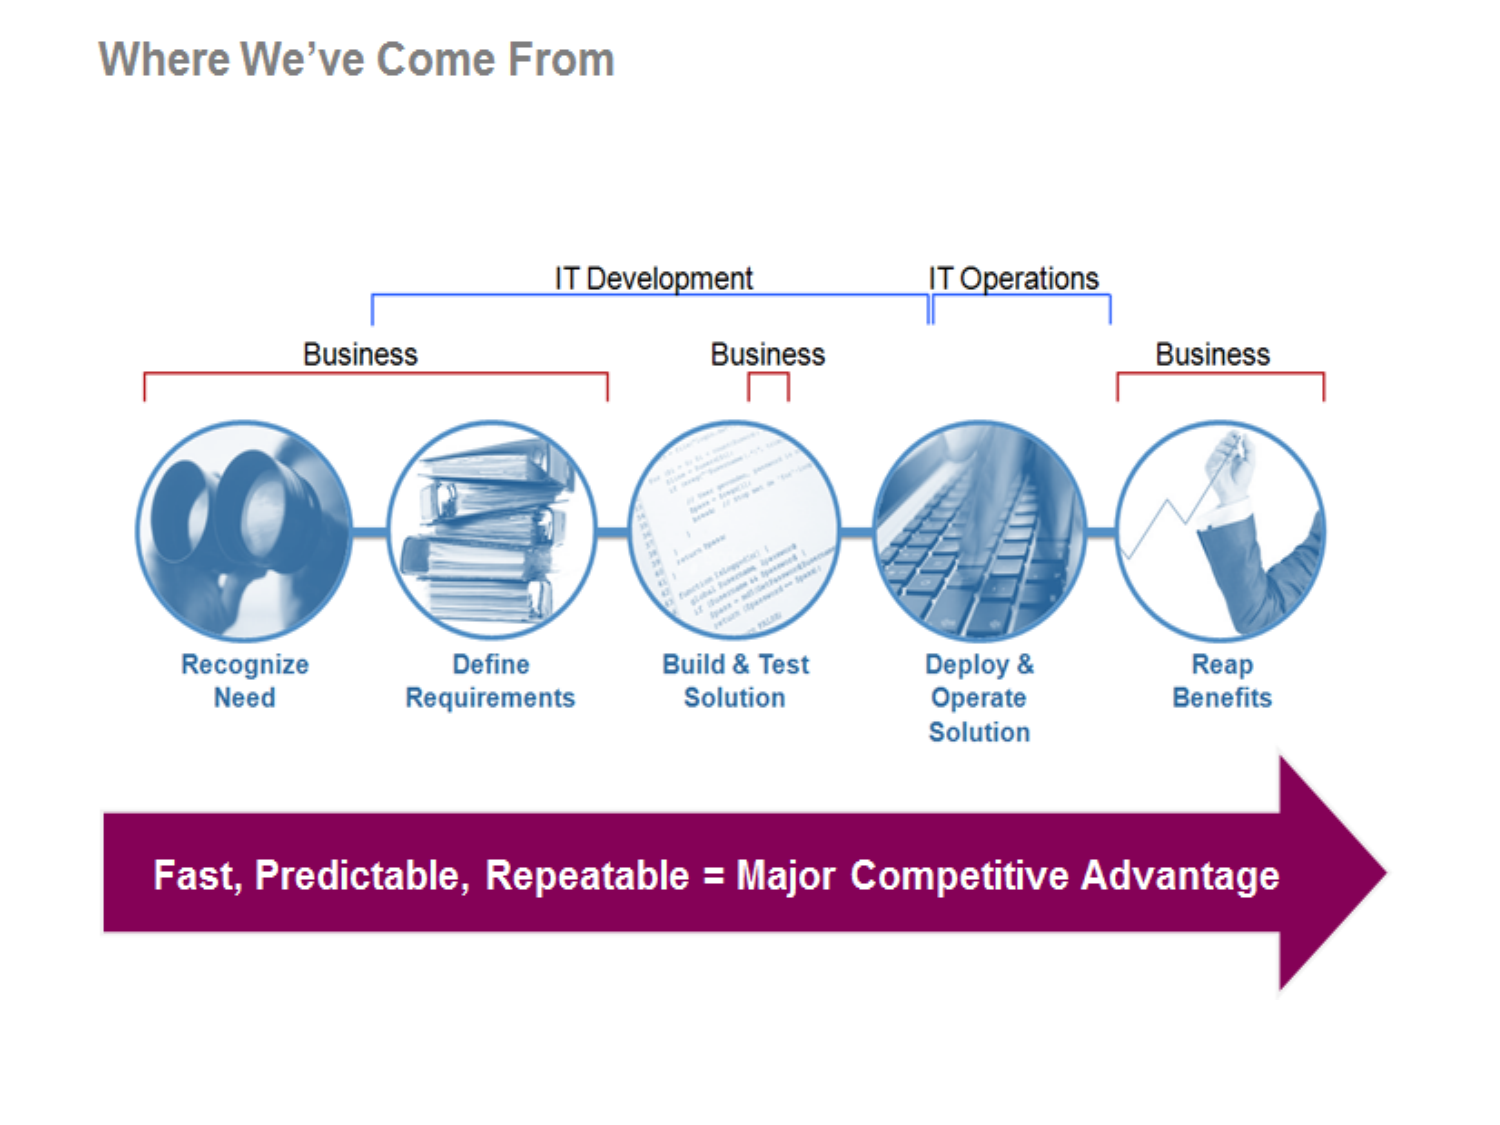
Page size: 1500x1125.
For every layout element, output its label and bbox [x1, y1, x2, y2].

list [74, 16, 1401, 1001]
